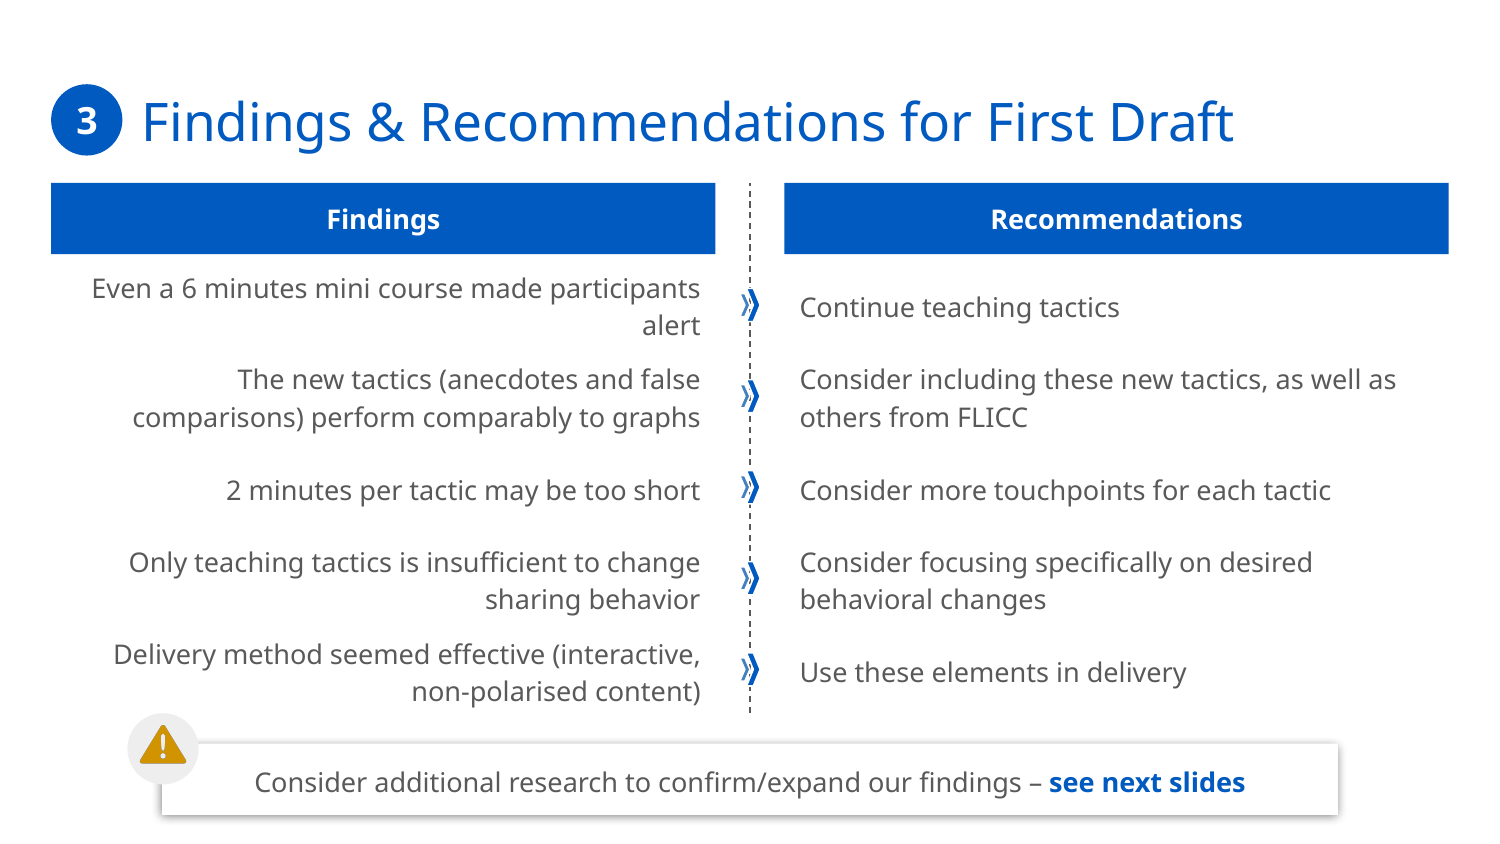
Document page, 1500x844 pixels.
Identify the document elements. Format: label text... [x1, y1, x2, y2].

list Only teaching tactics is insufficient to change sharing behavior [51, 531, 716, 622]
list 2 minutes per tactic may be too short [51, 439, 716, 531]
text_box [739, 379, 761, 413]
text_box Findings [51, 182, 716, 255]
list The new tactics (anecdotes and false comparisons) perform comparably to graphs [51, 348, 716, 439]
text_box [739, 652, 761, 687]
list Consider including these new tactics, as well as others from FLICC [784, 348, 1449, 439]
list Delivery method seemed effective (interactive, non-polarised content) [51, 622, 716, 717]
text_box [739, 470, 761, 505]
list Even a 6 minutes mini course made participants alert [51, 256, 716, 348]
list Consider focusing specifically on desired behavioral changes [784, 531, 1449, 622]
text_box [739, 288, 761, 322]
text_box 3 [51, 84, 123, 156]
text_box Consider additional research to confirm/expand our findings – see next slides [162, 743, 1338, 815]
title Findings & Recommendations for First Draft [51, 72, 1449, 167]
list Consider more touchpoints for each tactic [784, 439, 1449, 531]
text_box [739, 561, 761, 596]
text_box [147, 781, 179, 785]
text_box [127, 728, 134, 768]
picture [138, 724, 188, 773]
text_box Recommendations [784, 182, 1449, 255]
list Continue teaching tactics [784, 256, 1449, 348]
text_box [134, 717, 199, 770]
list Use these elements in delivery [784, 622, 1449, 717]
